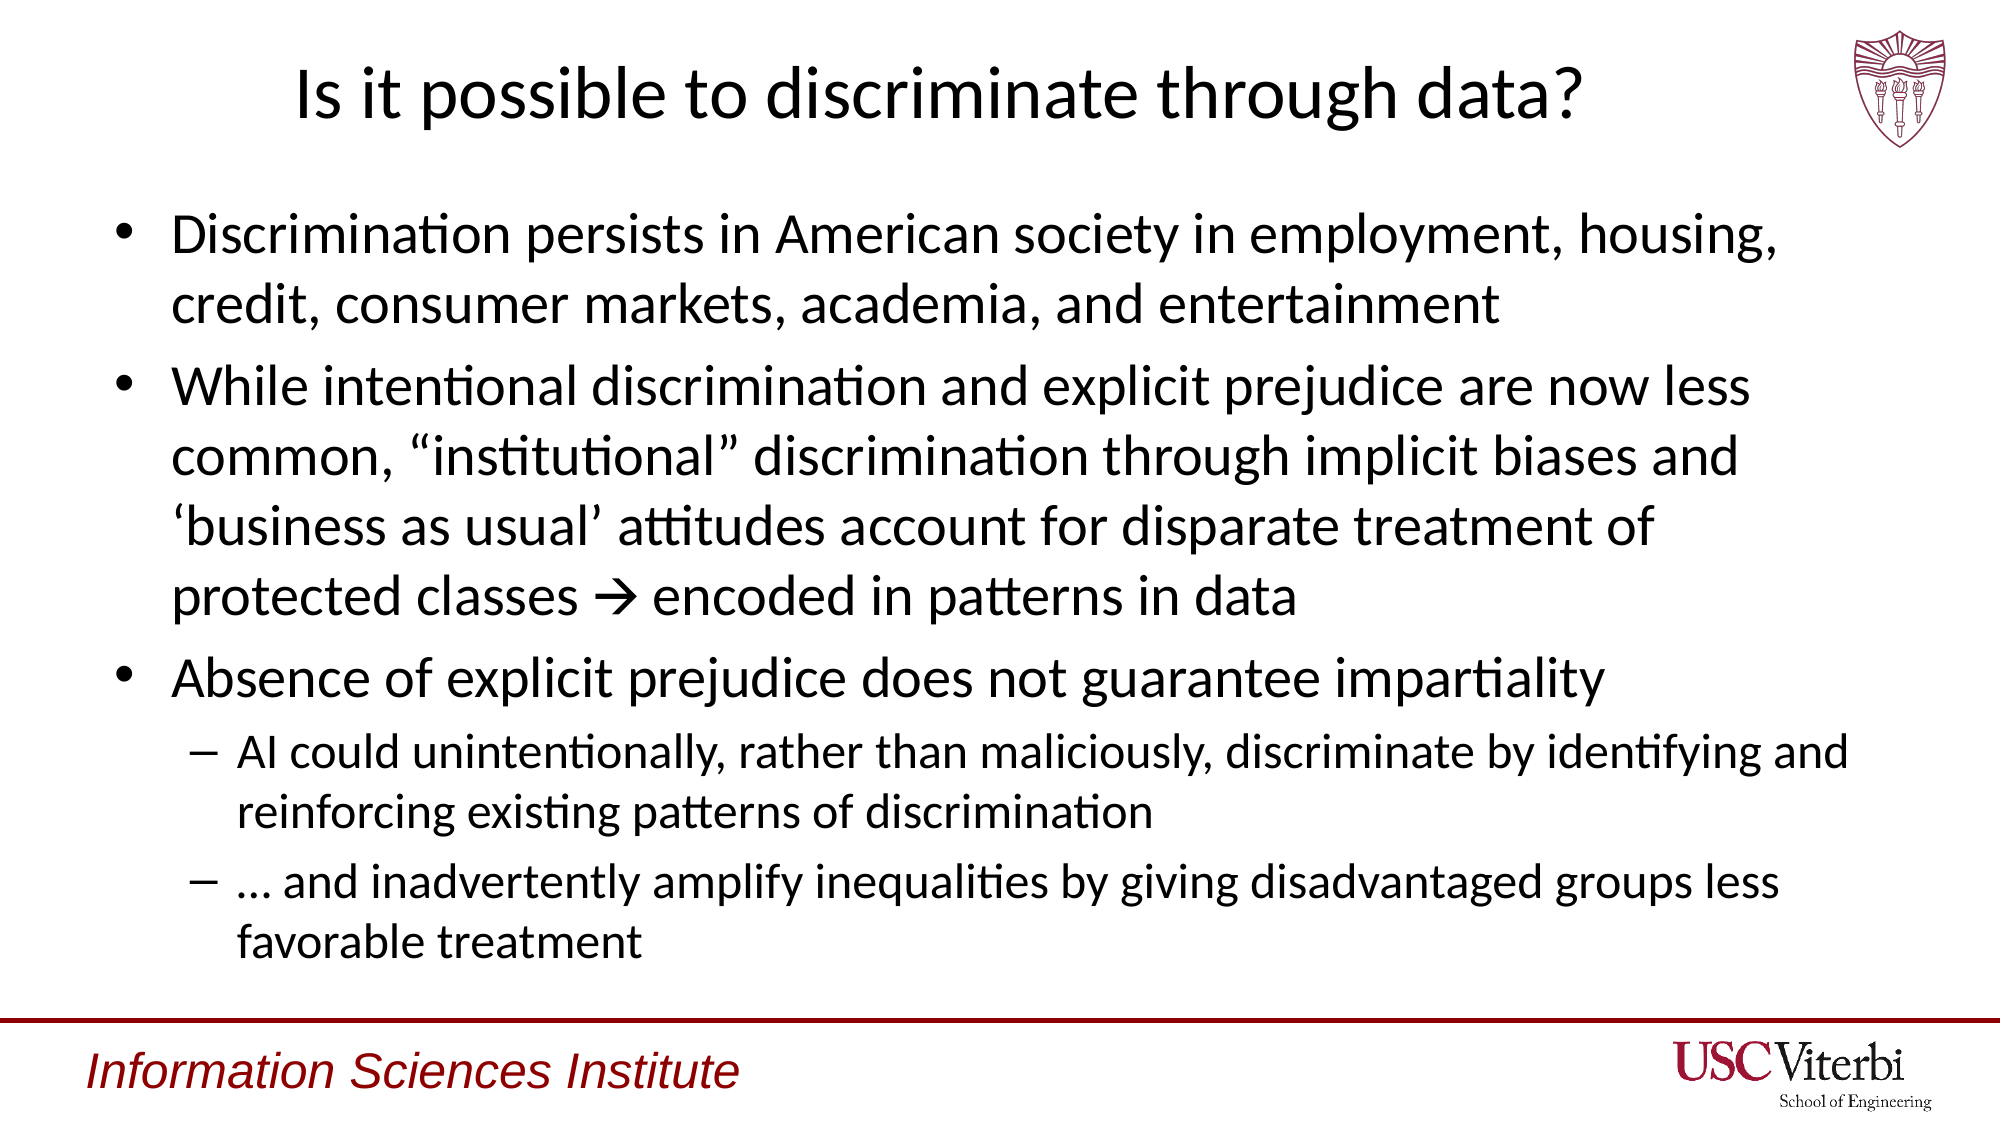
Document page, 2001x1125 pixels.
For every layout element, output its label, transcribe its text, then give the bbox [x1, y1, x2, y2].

picture [1824, 13, 1975, 164]
title Is it possible to discriminate through data? [99, 35, 1783, 141]
picture [1641, 1027, 1964, 1118]
list Discrimination persists in American society in employment, housing, credit, consumer markets, academia, and entertainment While intentional discrimination and explicit prejudice are now less common, “institutional” discrimination through implicit biases and ‘business as usual’ attitudes account for disparate treatment of protected classes 🡪 encoded in patterns in data Absence of explicit prejudice does not guarantee impartiality AI could unintentionally, rather than maliciously, discriminate by identifying and reinforcing existing patterns of discrimination … and inadvertently amplify inequalities by giving disadvantaged groups less favorable treatment [99, 187, 1902, 1005]
